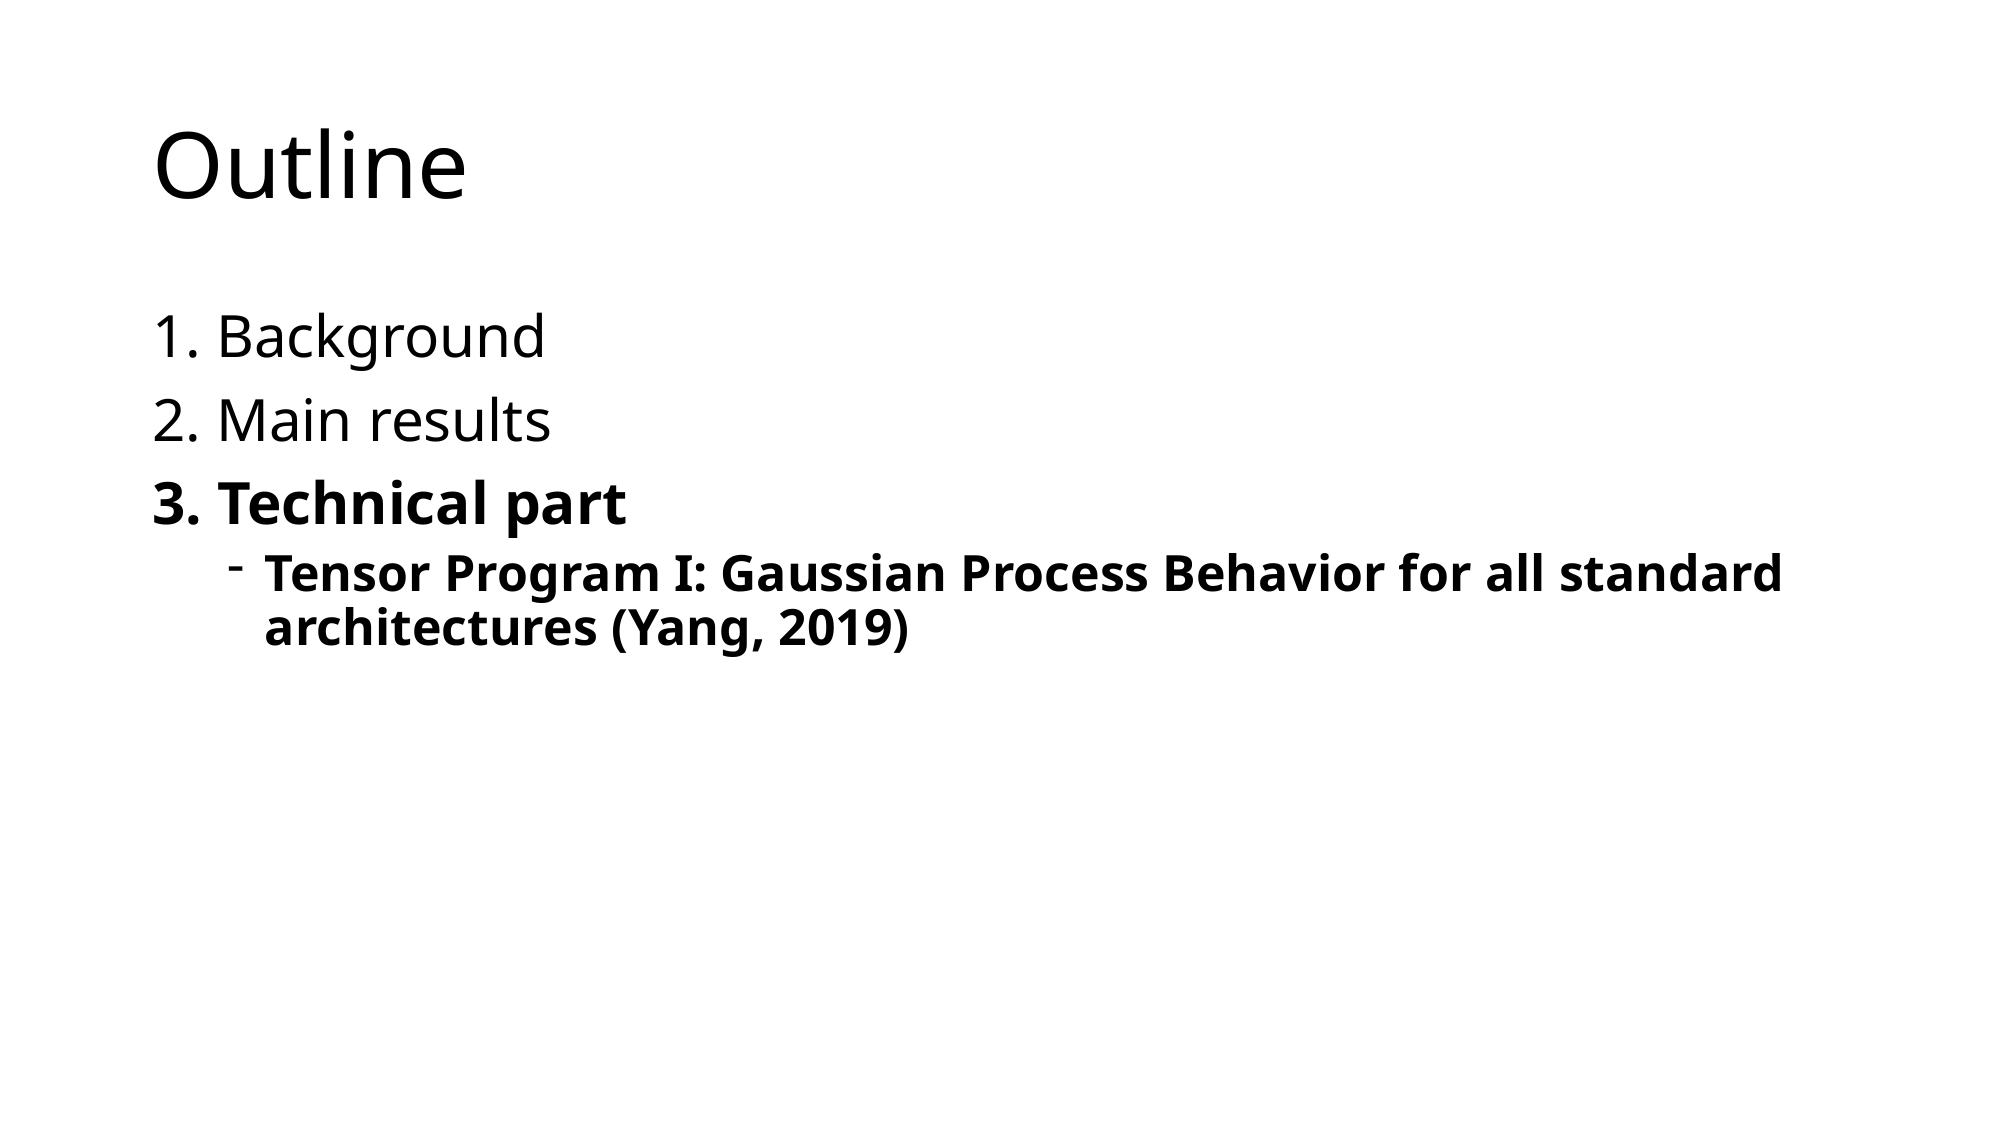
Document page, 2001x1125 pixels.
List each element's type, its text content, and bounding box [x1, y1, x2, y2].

title Outline [137, 59, 1863, 278]
list 1. Background 2. Main results 3. Technical part Tensor Program I: Gaussian Process Behavior for all standard architectures (Yang, 2019) [137, 299, 1960, 1014]
